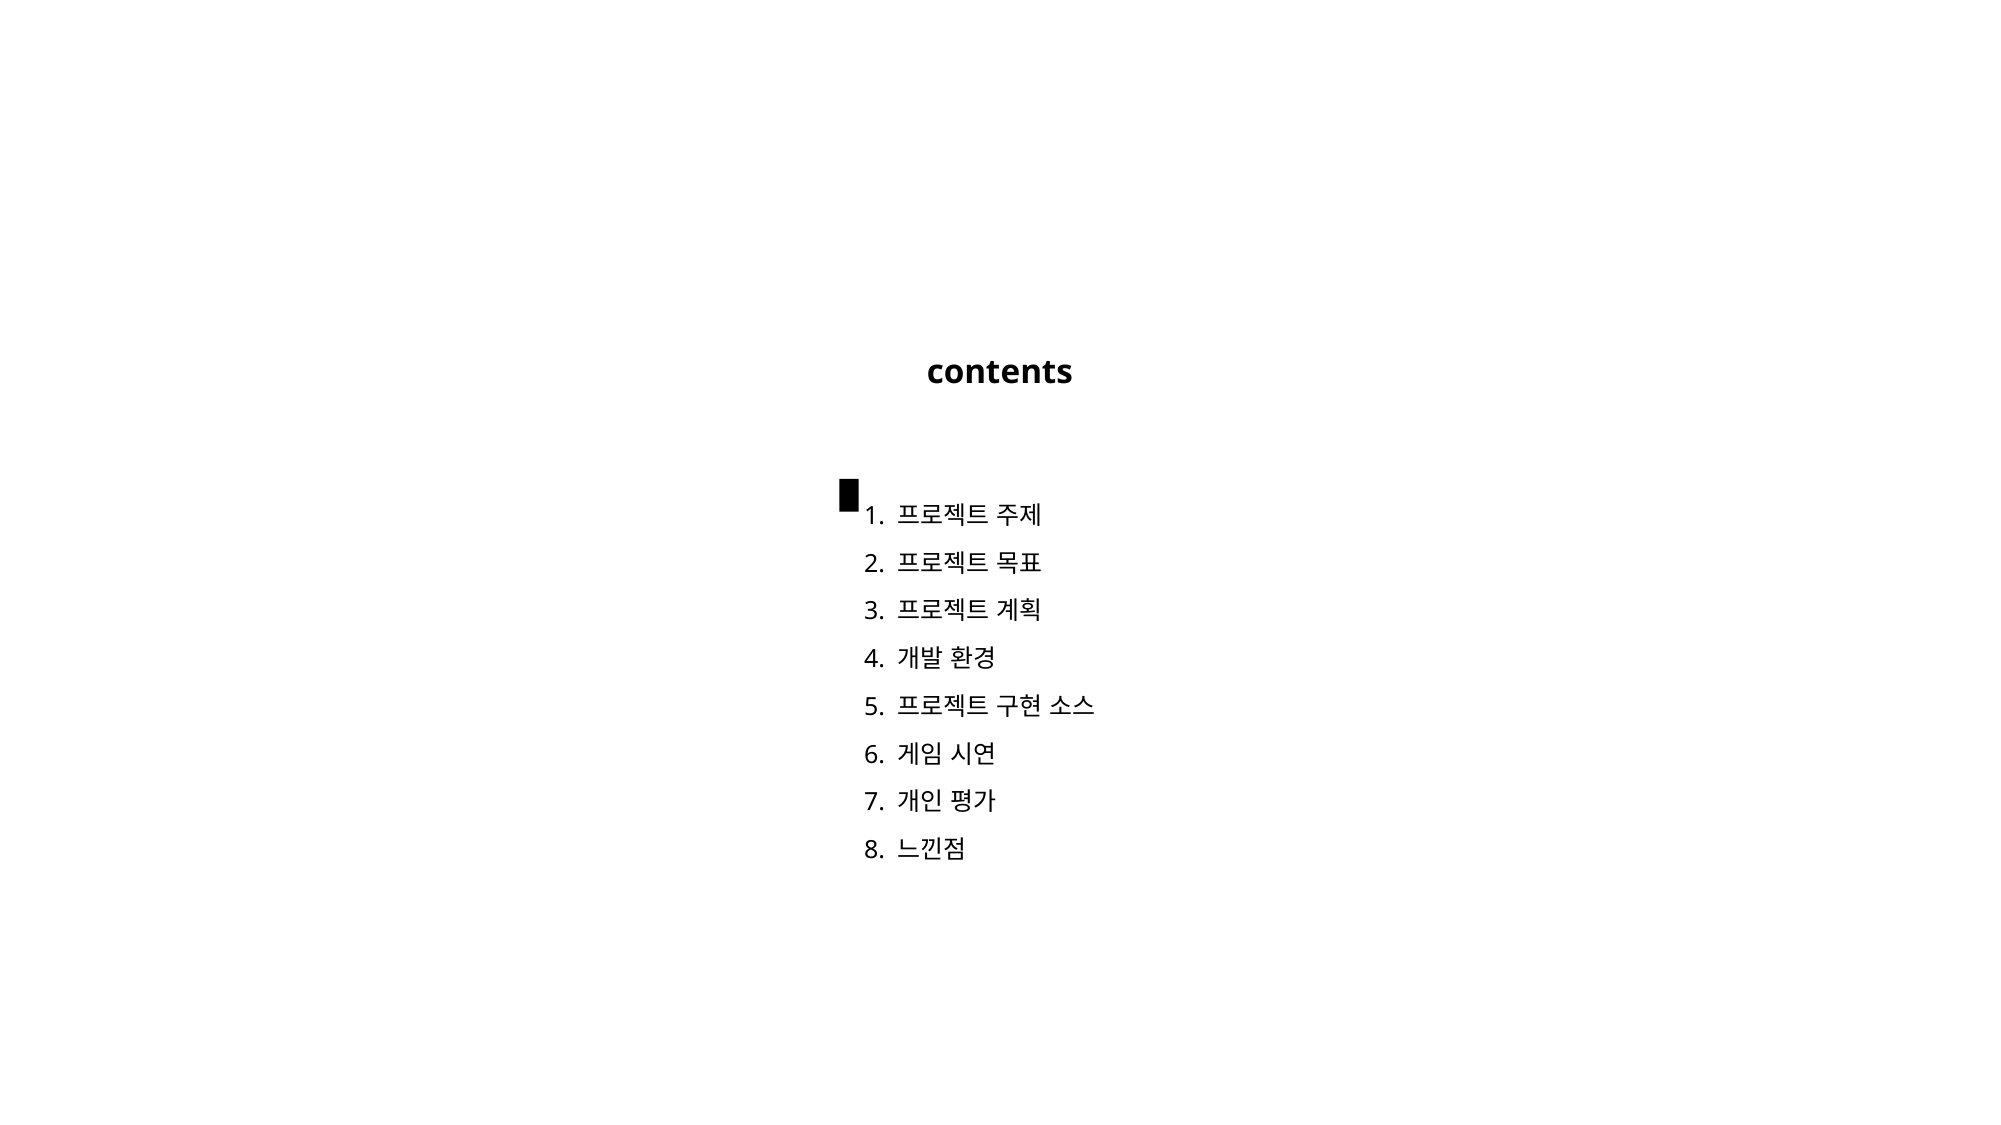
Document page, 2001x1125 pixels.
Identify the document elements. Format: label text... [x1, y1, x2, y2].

list 1. 프로젝트 주제 2. 프로젝트 목표 3. 프로젝트 계획 4. 개발 환경 5. 프로젝트 구현 소스 6. 게임 시연 7. 개인 평가 8. 느낀점 [849, 495, 1151, 881]
title contents [891, 330, 1109, 415]
text_box [838, 478, 860, 513]
